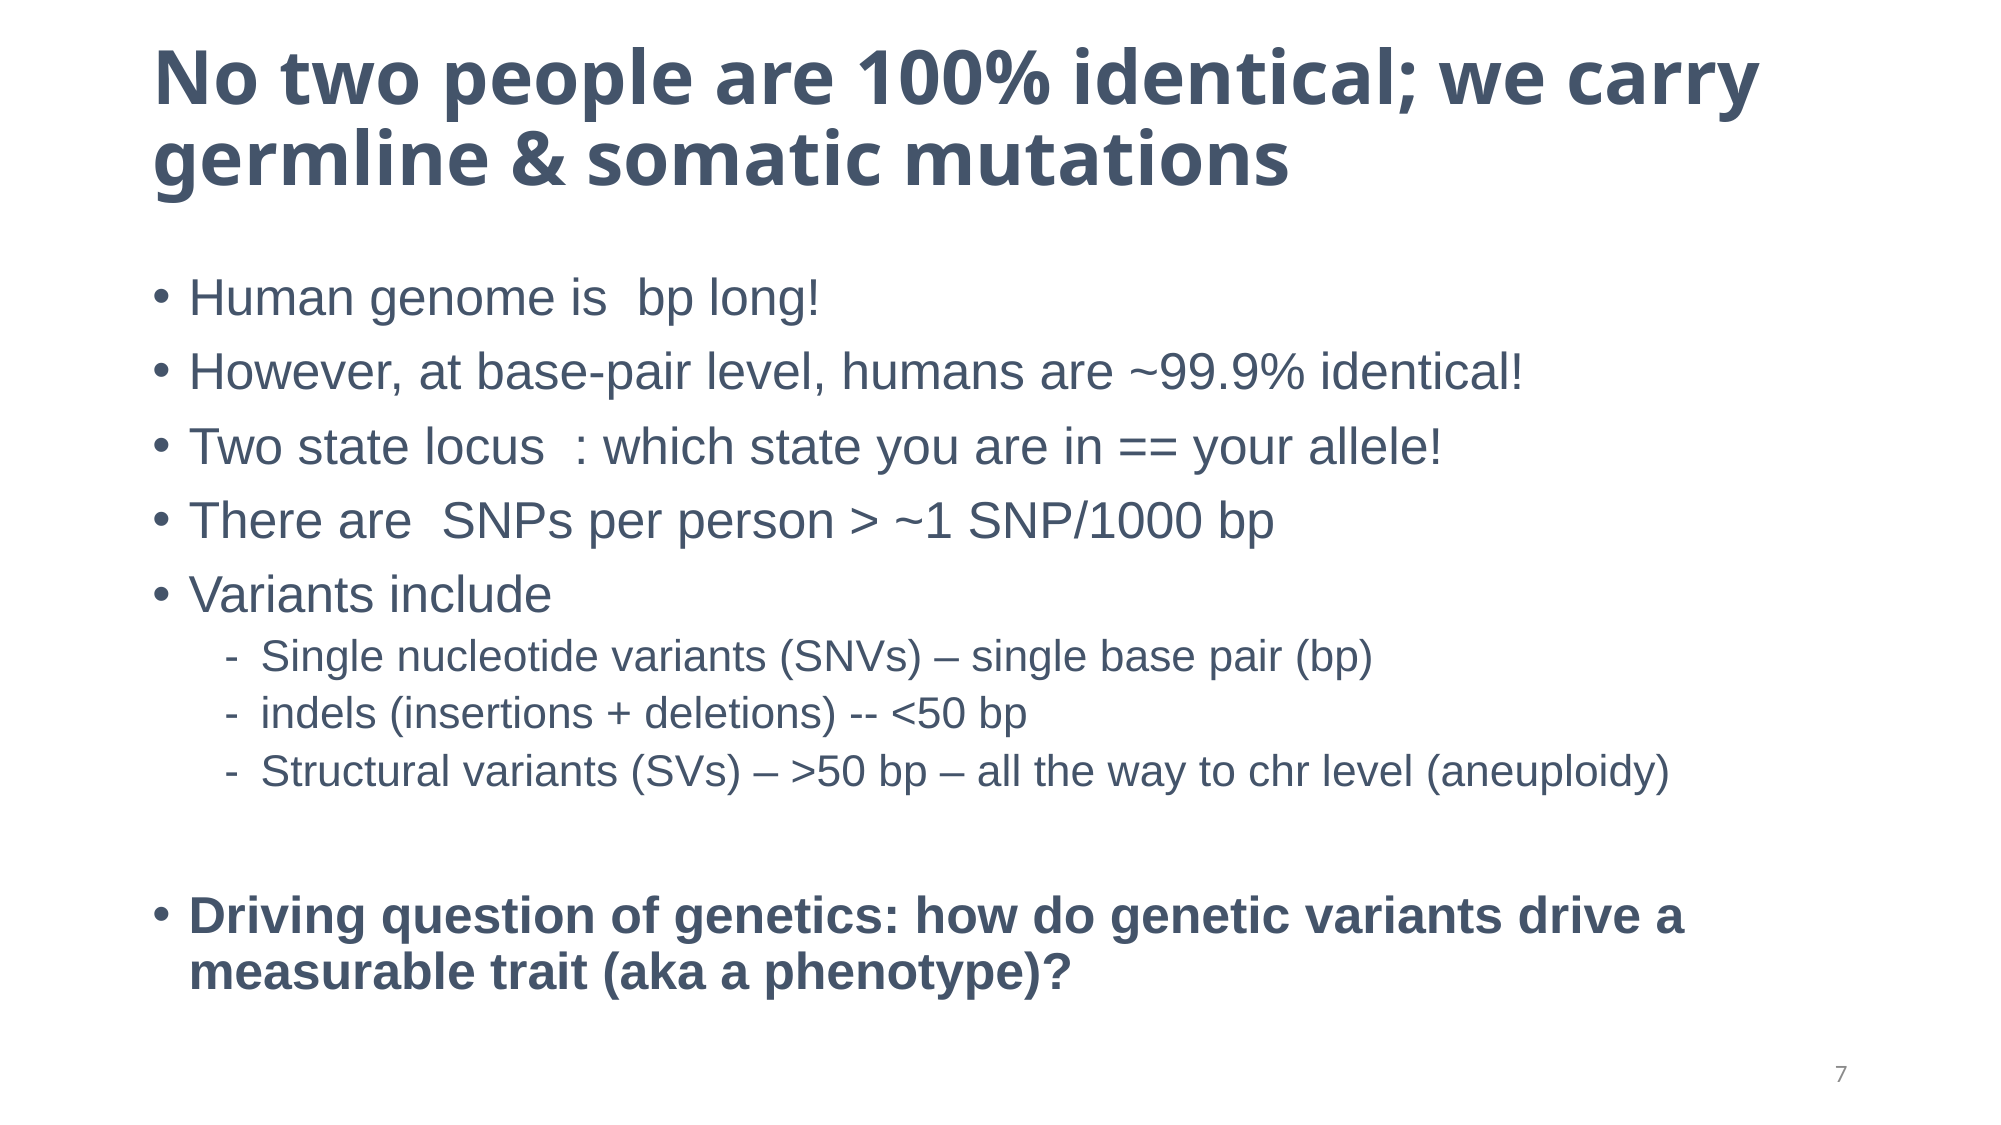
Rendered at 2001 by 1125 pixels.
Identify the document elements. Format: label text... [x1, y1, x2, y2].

title No two people are 100% identical; we carry germline & somatic mutations [137, 22, 1863, 210]
slide_number 7 [1412, 1042, 1863, 1103]
